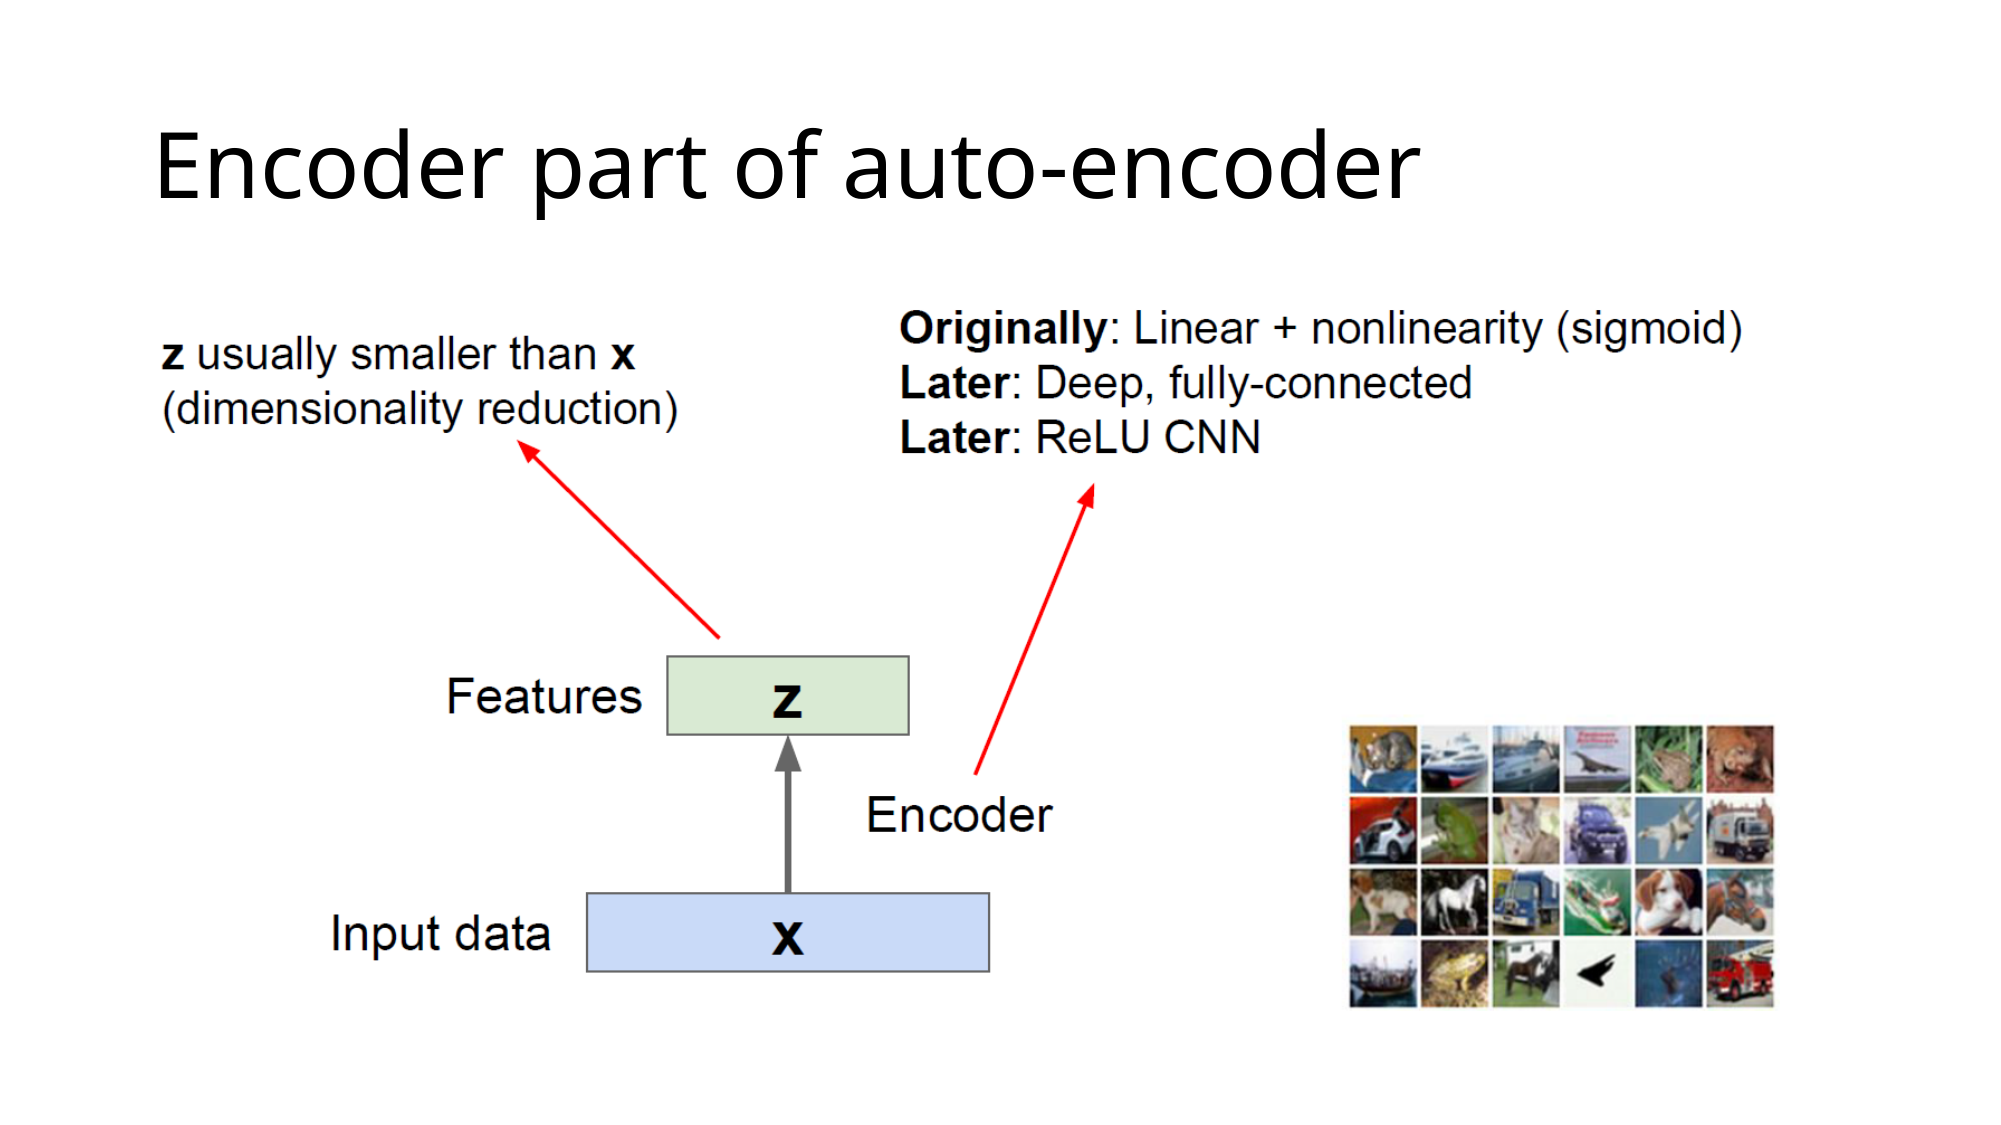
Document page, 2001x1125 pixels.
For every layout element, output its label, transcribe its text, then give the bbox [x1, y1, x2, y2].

picture [137, 289, 1781, 1014]
title Encoder part of auto-encoder [137, 59, 1863, 278]
